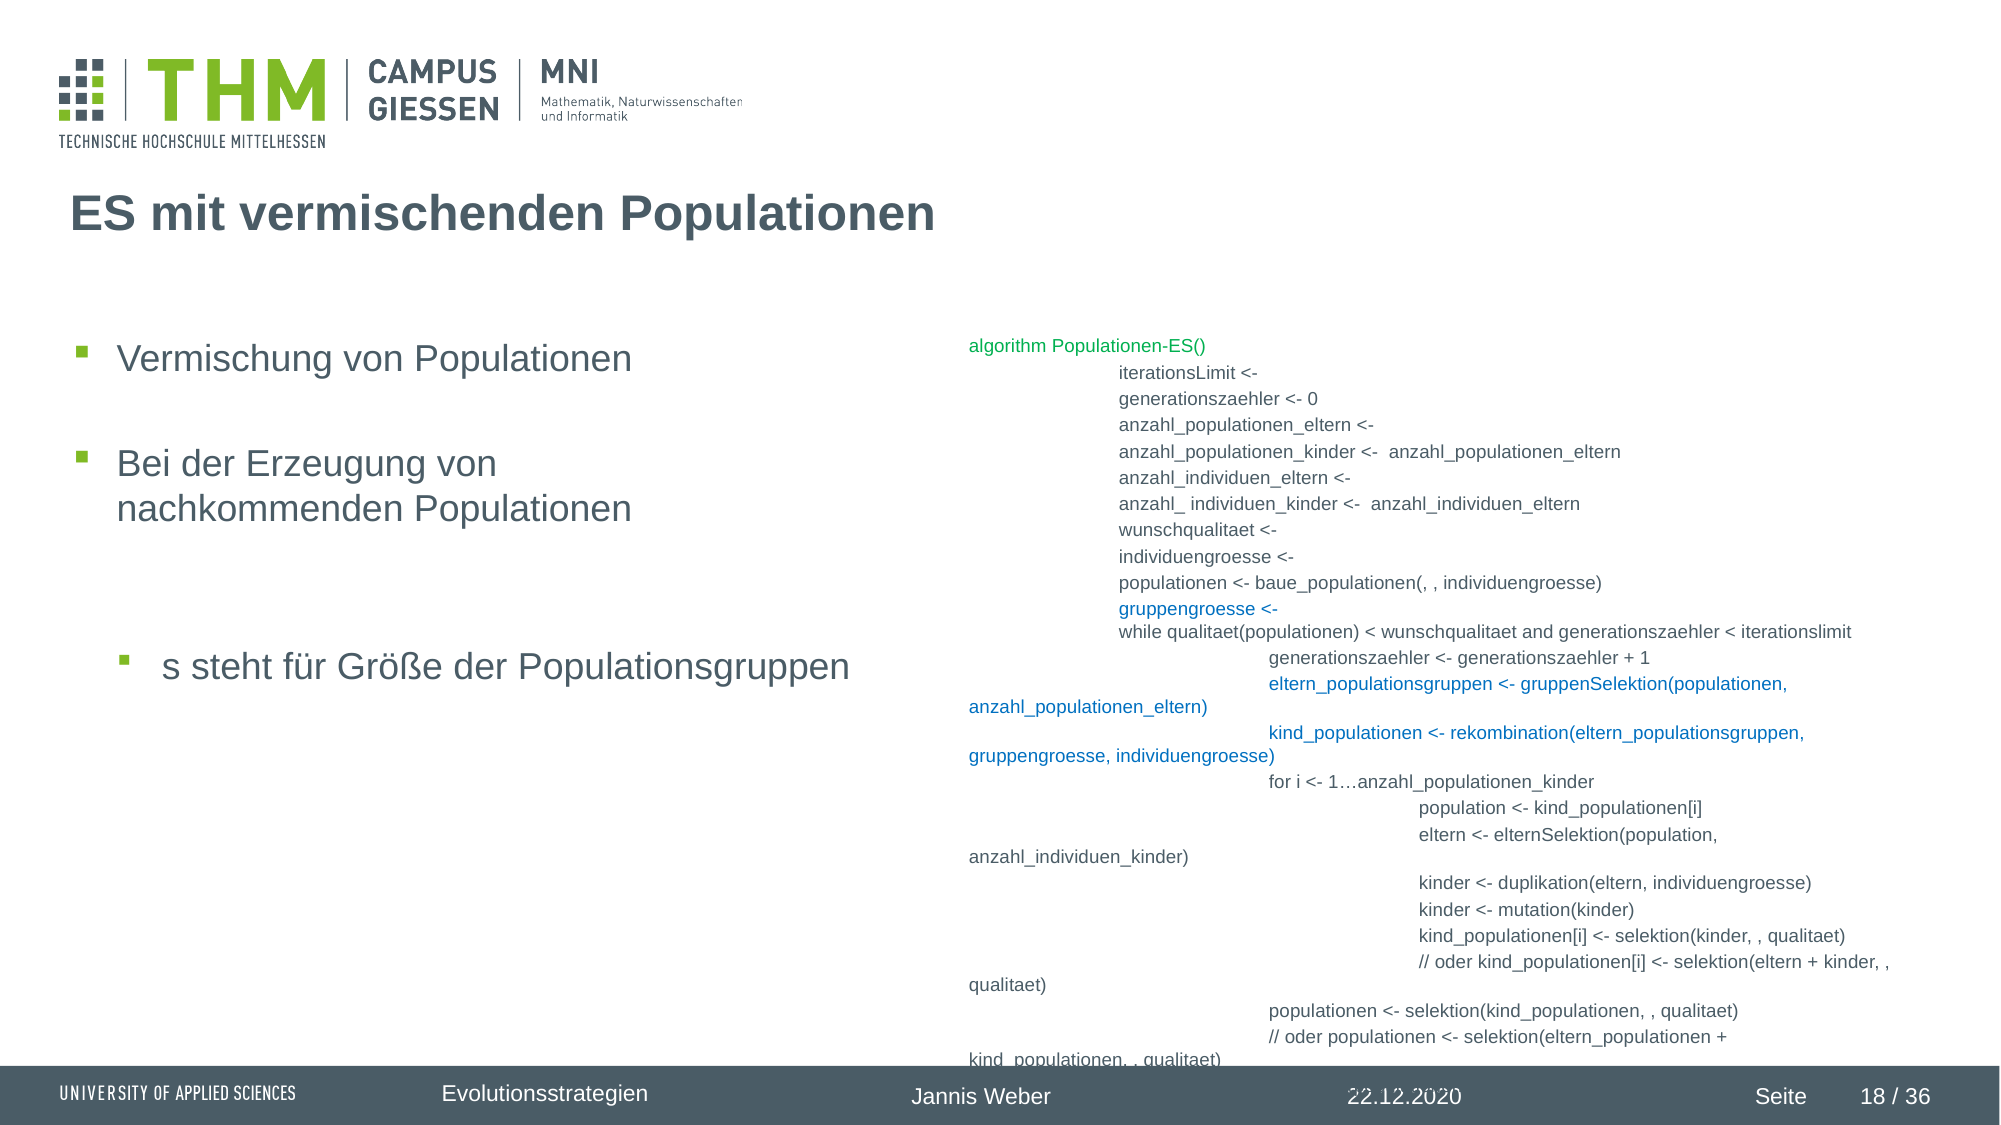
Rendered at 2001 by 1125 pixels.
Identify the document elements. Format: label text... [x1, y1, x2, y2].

title ES mit vermischenden Populationen [54, 172, 1913, 268]
picture [59, 1082, 296, 1104]
picture [59, 59, 742, 148]
